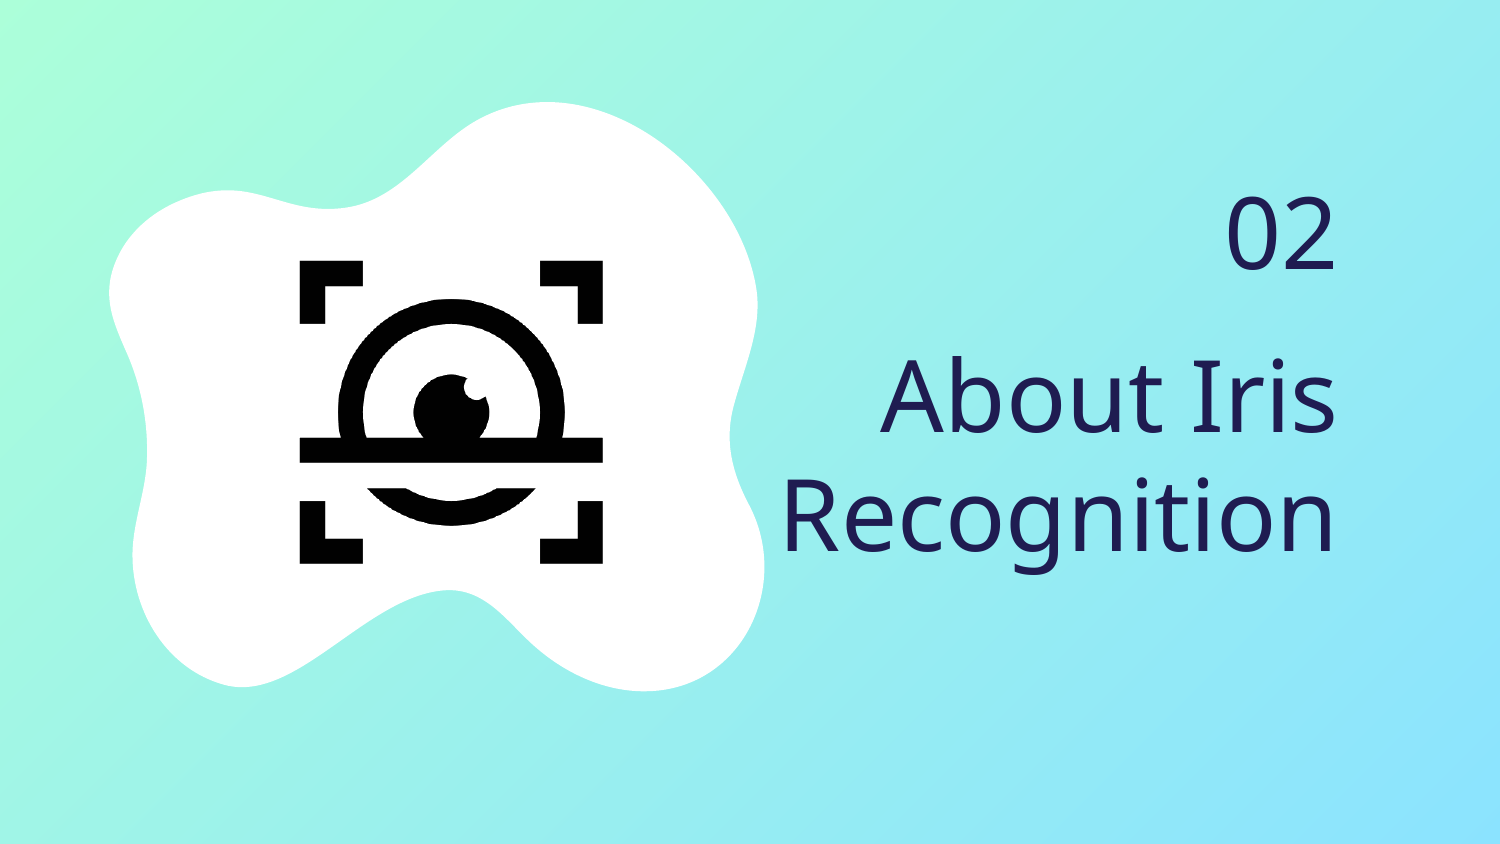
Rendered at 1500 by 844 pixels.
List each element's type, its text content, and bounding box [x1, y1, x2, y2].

title About Iris Recognition [721, 239, 1355, 665]
text_box [109, 102, 765, 692]
title 02 [918, 174, 1355, 305]
picture [249, 210, 654, 615]
